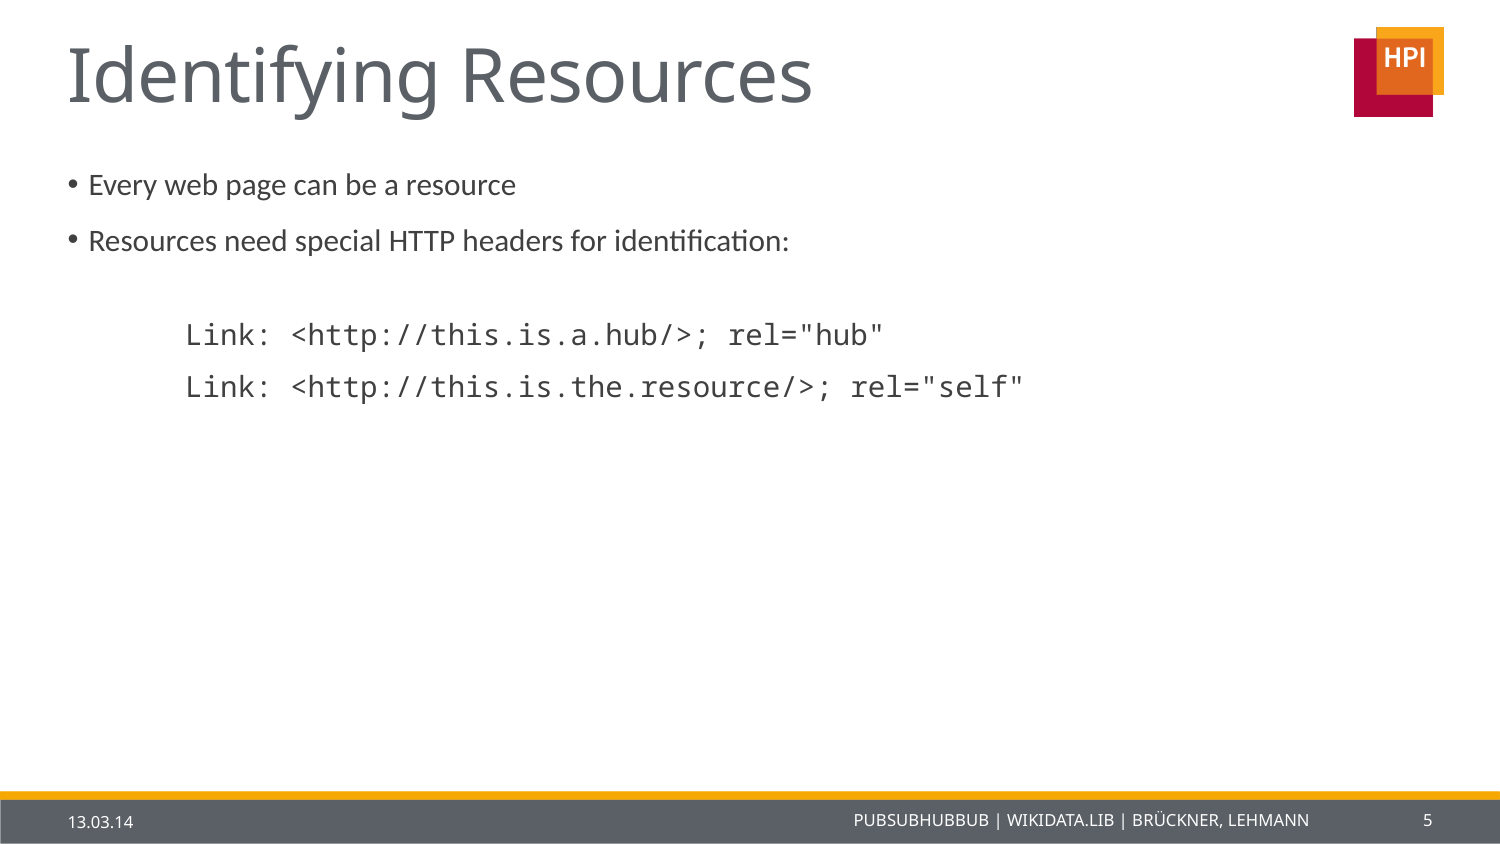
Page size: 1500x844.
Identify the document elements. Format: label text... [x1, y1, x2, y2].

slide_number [56, 799, 175, 844]
title Identifying Resources [56, 0, 1299, 124]
picture [1354, 27, 1444, 117]
footer PubSubHubbub | Wikidata.lib | BrÜckner, Lehmann [178, 799, 1322, 844]
slide_number 5 [1326, 799, 1444, 844]
list Every web page can be a resource Resources need special HTTP headers for identification: Link: <http://this.is.a.hub/>; rel="hub" Link: <http://this.is.the.resource/>; rel="self" [56, 163, 1444, 748]
